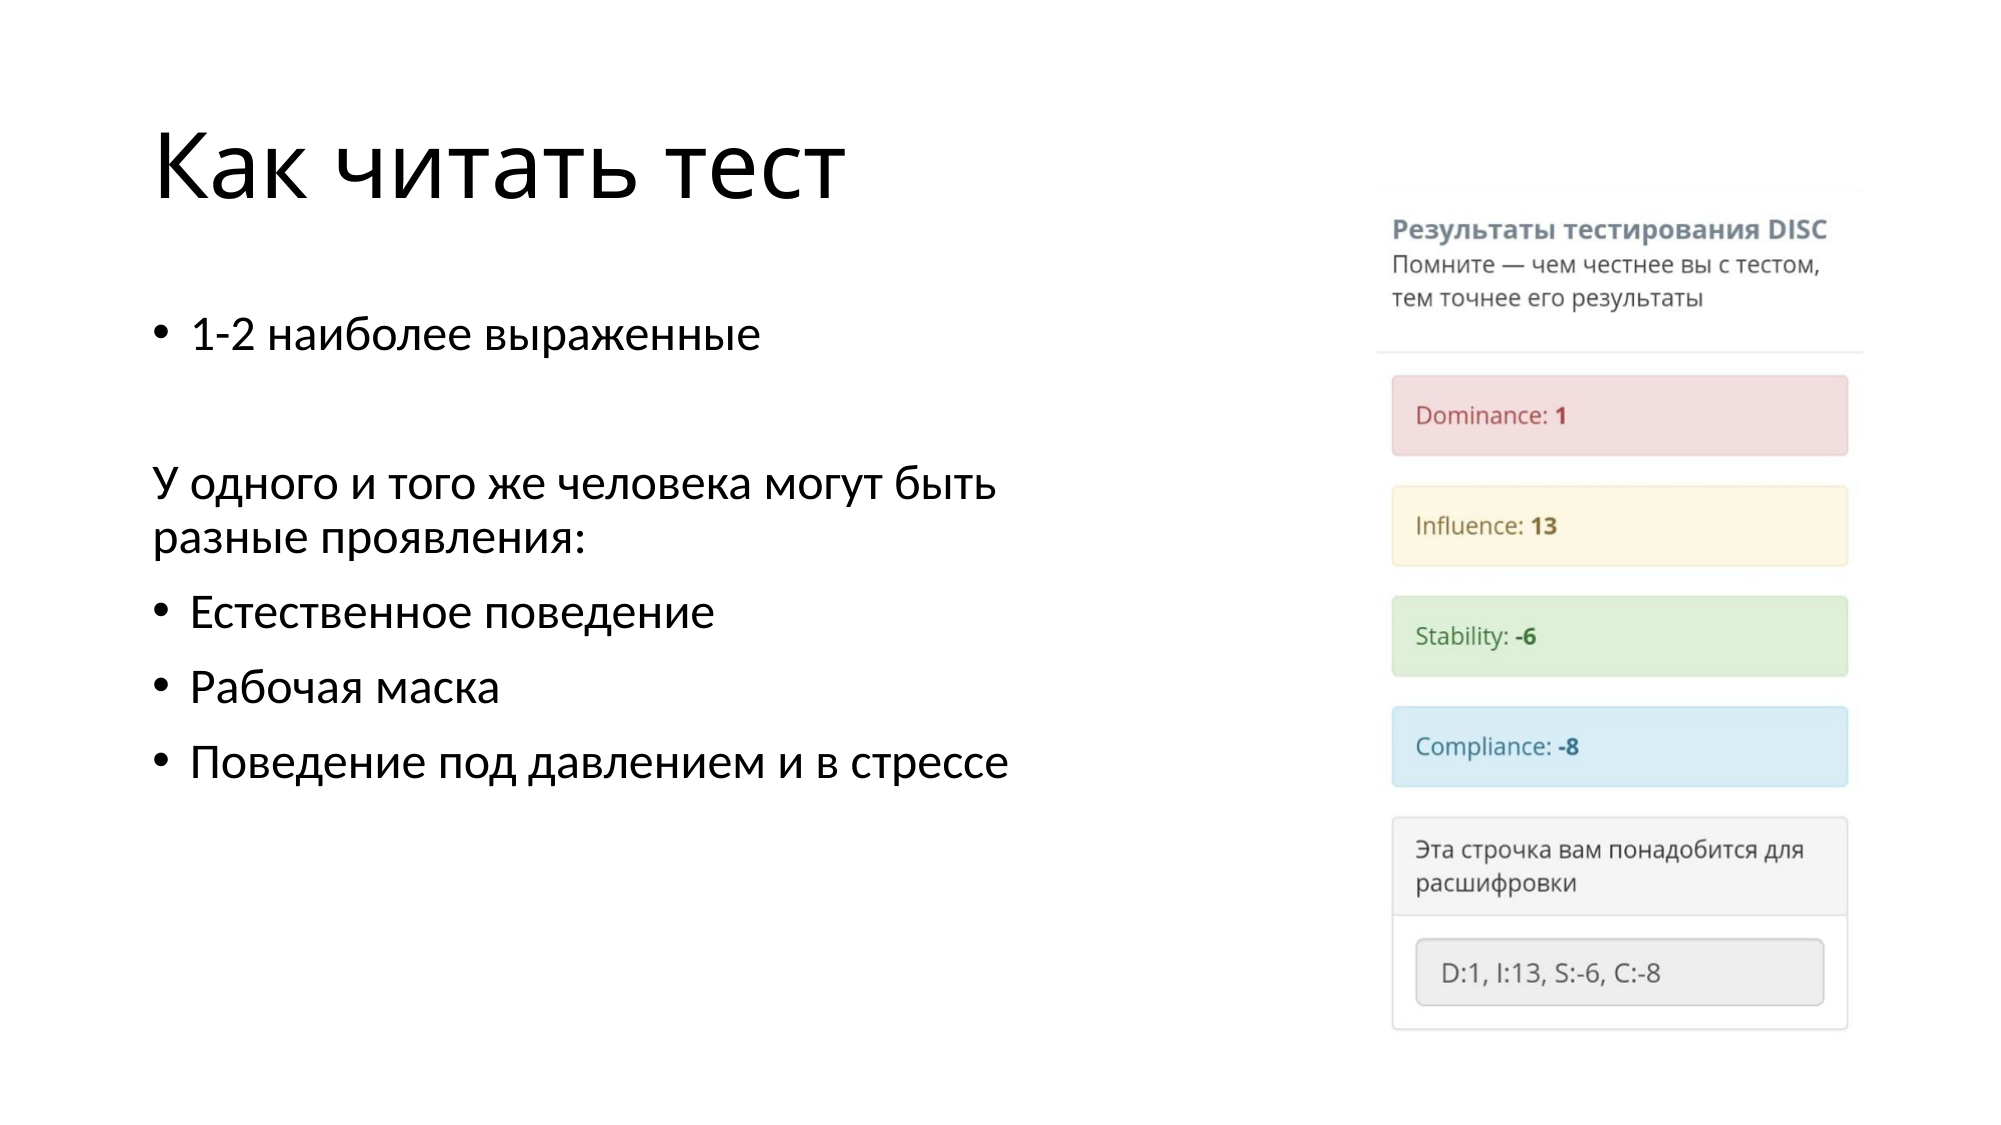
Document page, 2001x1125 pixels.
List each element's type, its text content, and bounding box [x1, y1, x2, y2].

list 1-2 наиболее выраженные У одного и того же человека могут быть разные проявления: Естественное поведение Рабочая маска Поведение под давлением и в стрессе [137, 299, 1163, 1014]
picture [1377, 189, 1863, 1037]
title Как читать тест [137, 59, 1299, 278]
